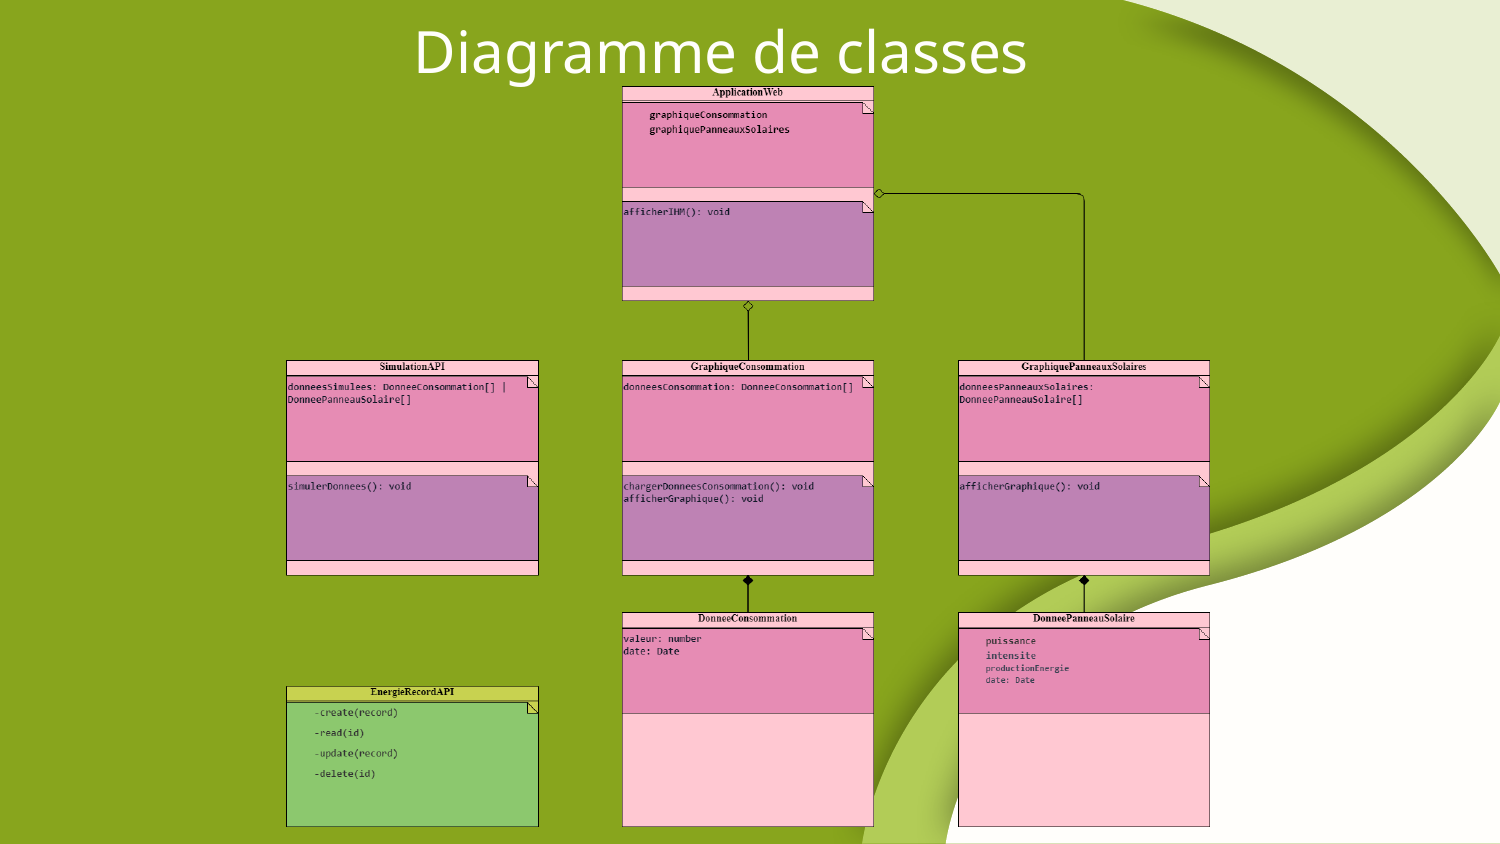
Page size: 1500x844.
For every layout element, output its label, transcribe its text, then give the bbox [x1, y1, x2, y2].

title Diagramme de classes [399, 0, 1101, 72]
picture [285, 73, 1214, 827]
